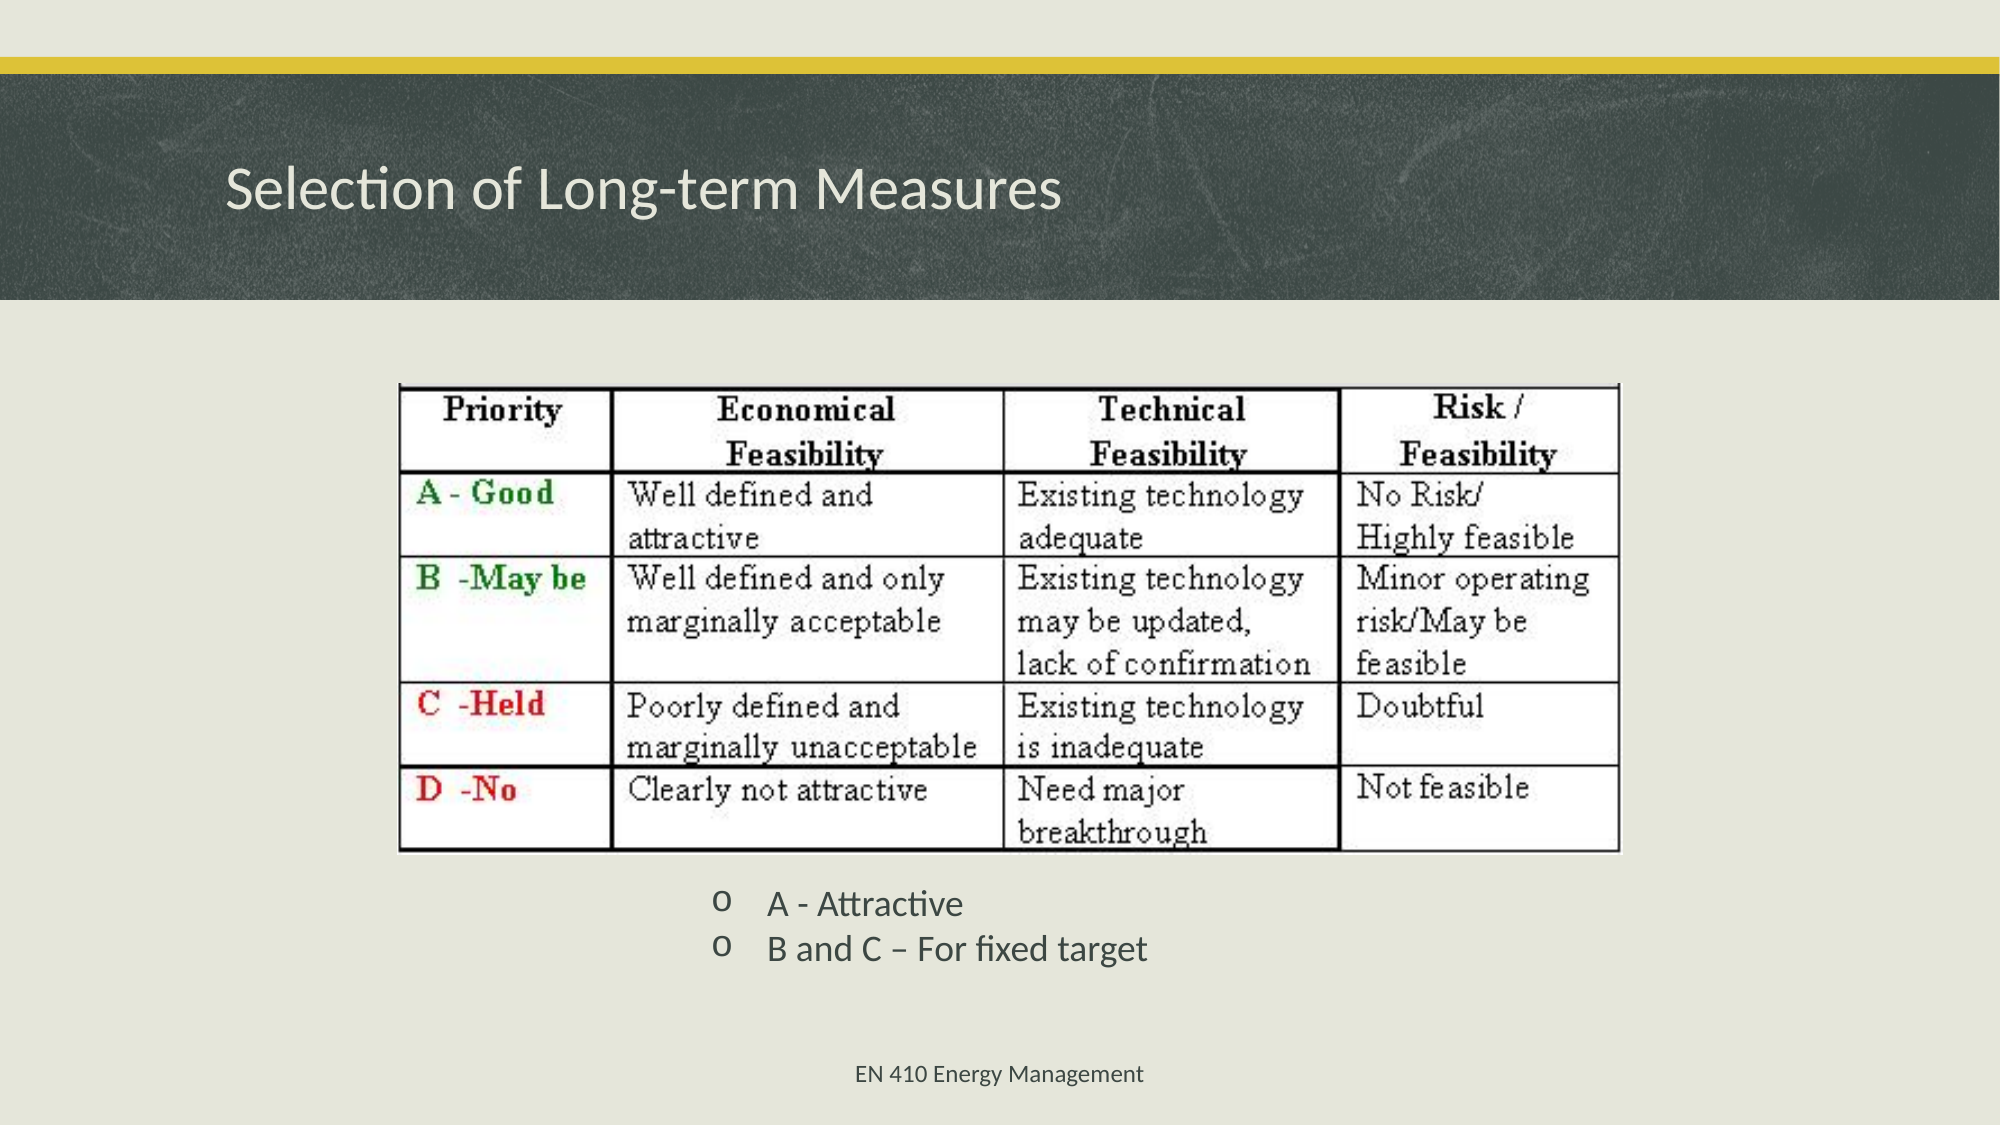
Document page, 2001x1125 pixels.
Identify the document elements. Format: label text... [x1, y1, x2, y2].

picture [0, 74, 2000, 300]
title Selection of Long-term Measures [210, 76, 1790, 300]
picture [397, 383, 1623, 855]
text_box A - Attractive B and C – For fixed target [696, 872, 1246, 977]
footer EN 410 Energy Management [533, 1042, 1467, 1103]
